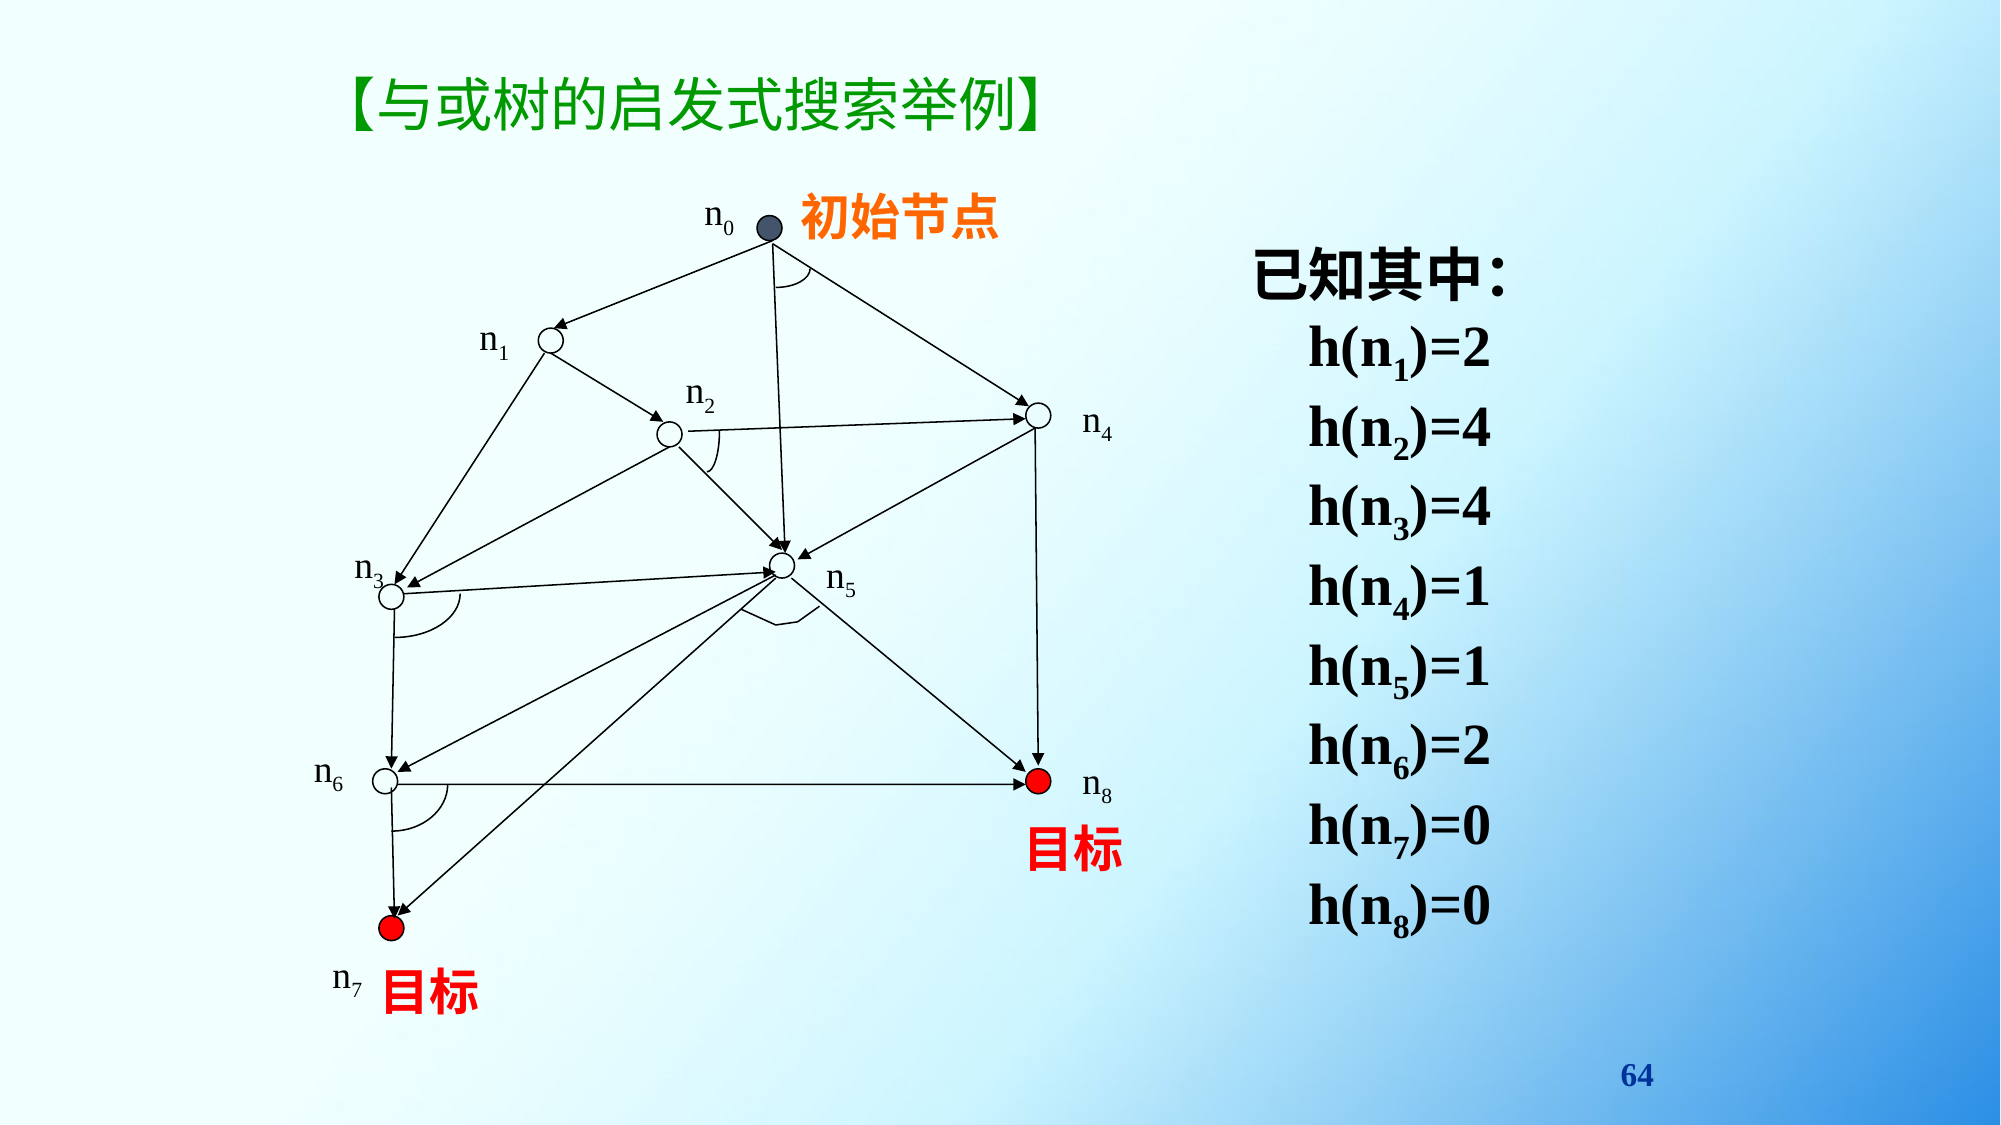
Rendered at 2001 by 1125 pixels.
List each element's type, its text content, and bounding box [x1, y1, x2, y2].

text_box 已知其中： h(n1)=2 h(n2)=4 h(n3)=4 h(n4)=1 h(n5)=1 h(n6)=2 h(n7)=0 h(n8)=0 [1235, 230, 1680, 953]
title 【与或树的启发式搜索举例】 [302, 52, 1236, 164]
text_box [298, 178, 1140, 1029]
slide_number 64 [1412, 1042, 1863, 1103]
picture [0, 0, 2001, 1125]
